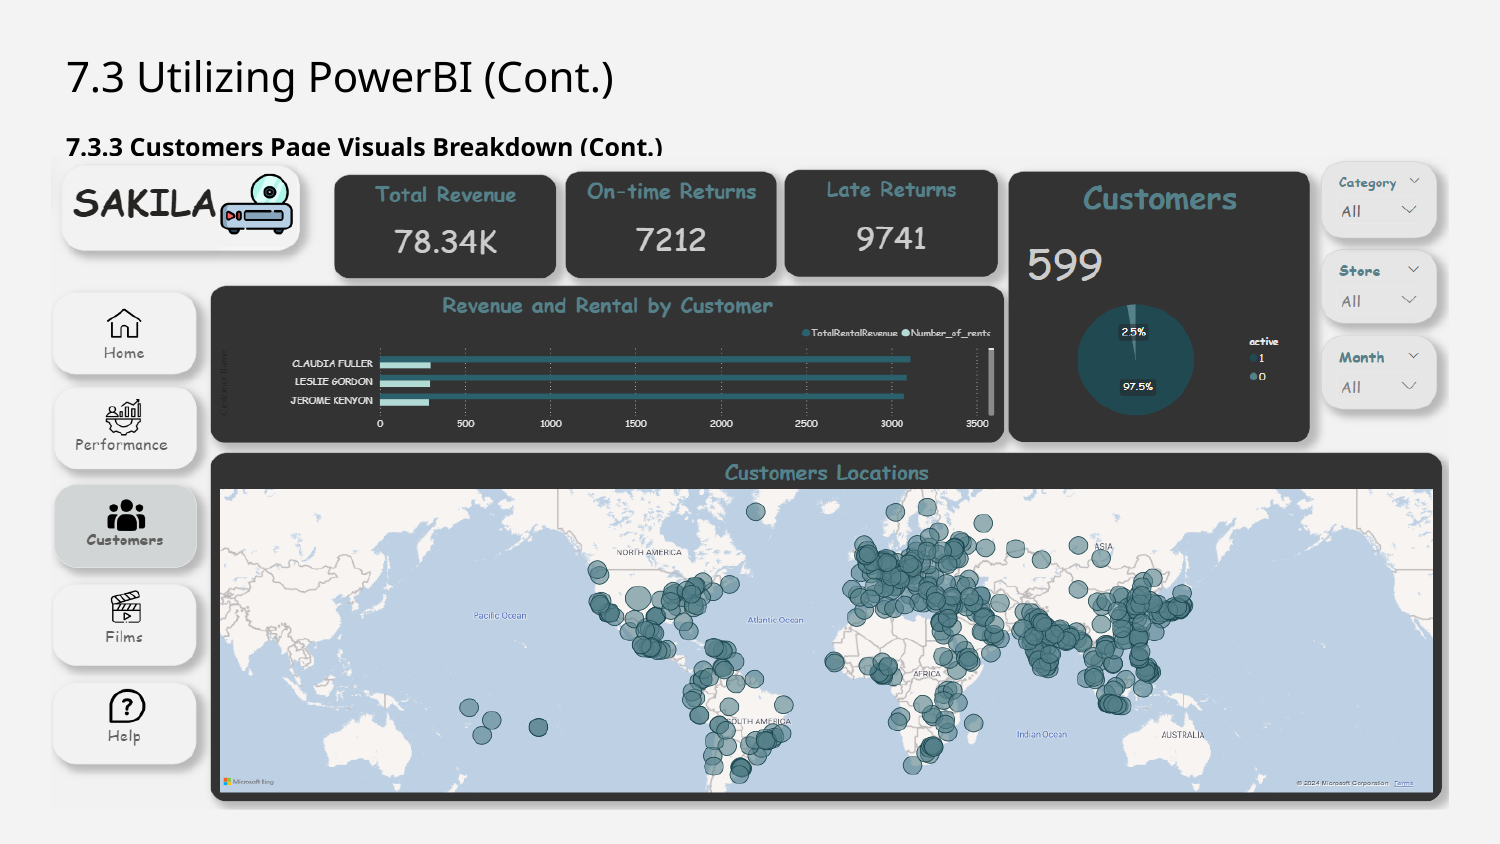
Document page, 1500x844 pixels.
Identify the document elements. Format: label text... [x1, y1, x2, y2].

title 7.3 Utilizing PowerBI (Cont.) [51, 35, 1449, 101]
picture [50, 156, 1450, 810]
list 7.3.3 Customers Page Visuals Breakdown (Cont.) [51, 101, 1449, 155]
